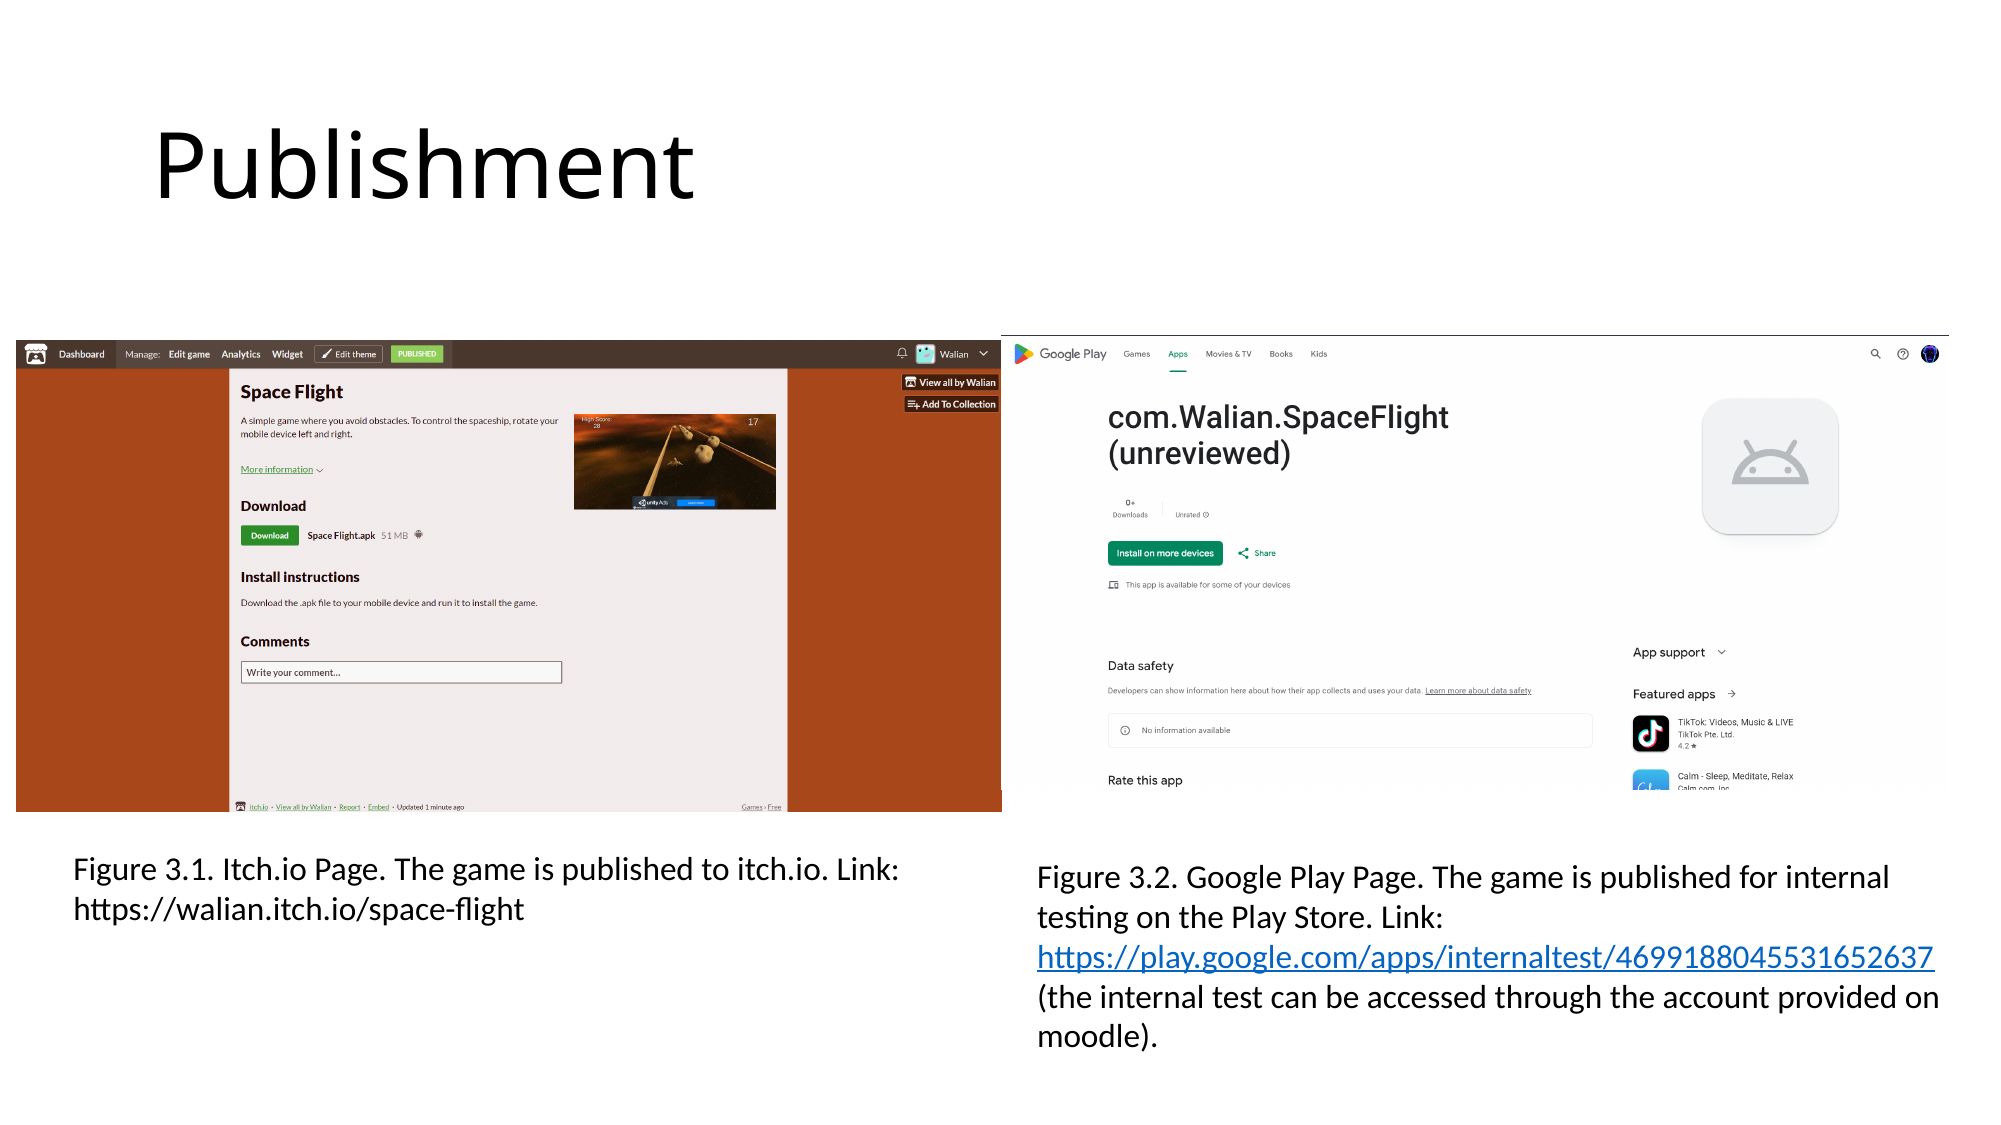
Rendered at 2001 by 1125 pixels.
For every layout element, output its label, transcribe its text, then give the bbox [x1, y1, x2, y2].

text_box Figure 3.2. Google Play Page. The game is published for internal testing on the Play Store. Link: https://play.google.com/apps/internaltest/4699188045531652637 (the internal test can be accessed through the account provided on moodle). [1022, 847, 2000, 1062]
picture [16, 335, 1949, 812]
text_box Figure 3.1. Itch.io Page. The game is published to itch.io. Link: https://walian.itch.io/space-flight [58, 839, 1037, 935]
title Publishment [137, 59, 1863, 278]
